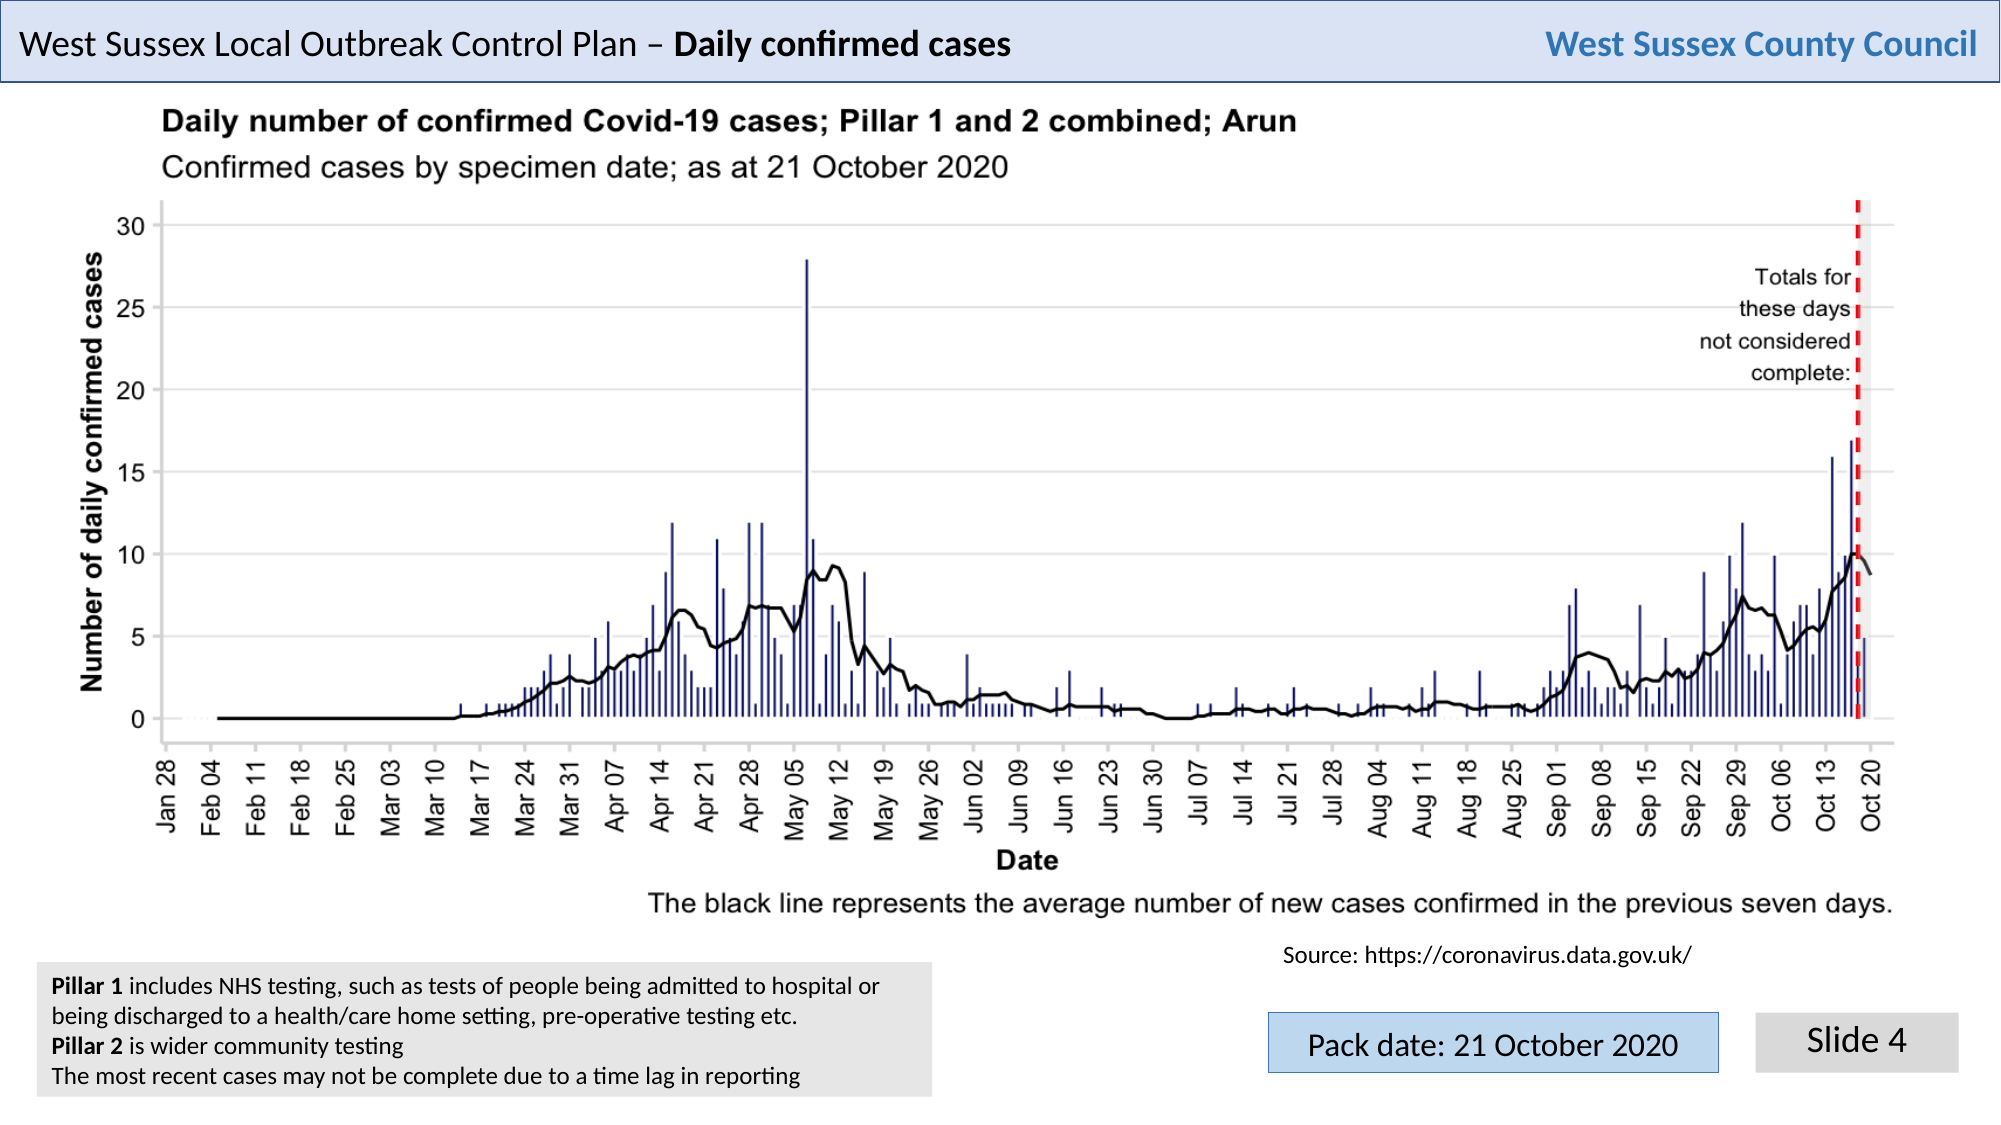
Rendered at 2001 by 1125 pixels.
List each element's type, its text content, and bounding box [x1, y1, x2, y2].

list Source: https://coronavirus.data.gov.uk/ [1268, 935, 1912, 995]
picture [63, 91, 1912, 935]
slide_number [1268, 1012, 1719, 1073]
list Slide 4 [1755, 1012, 1959, 1073]
